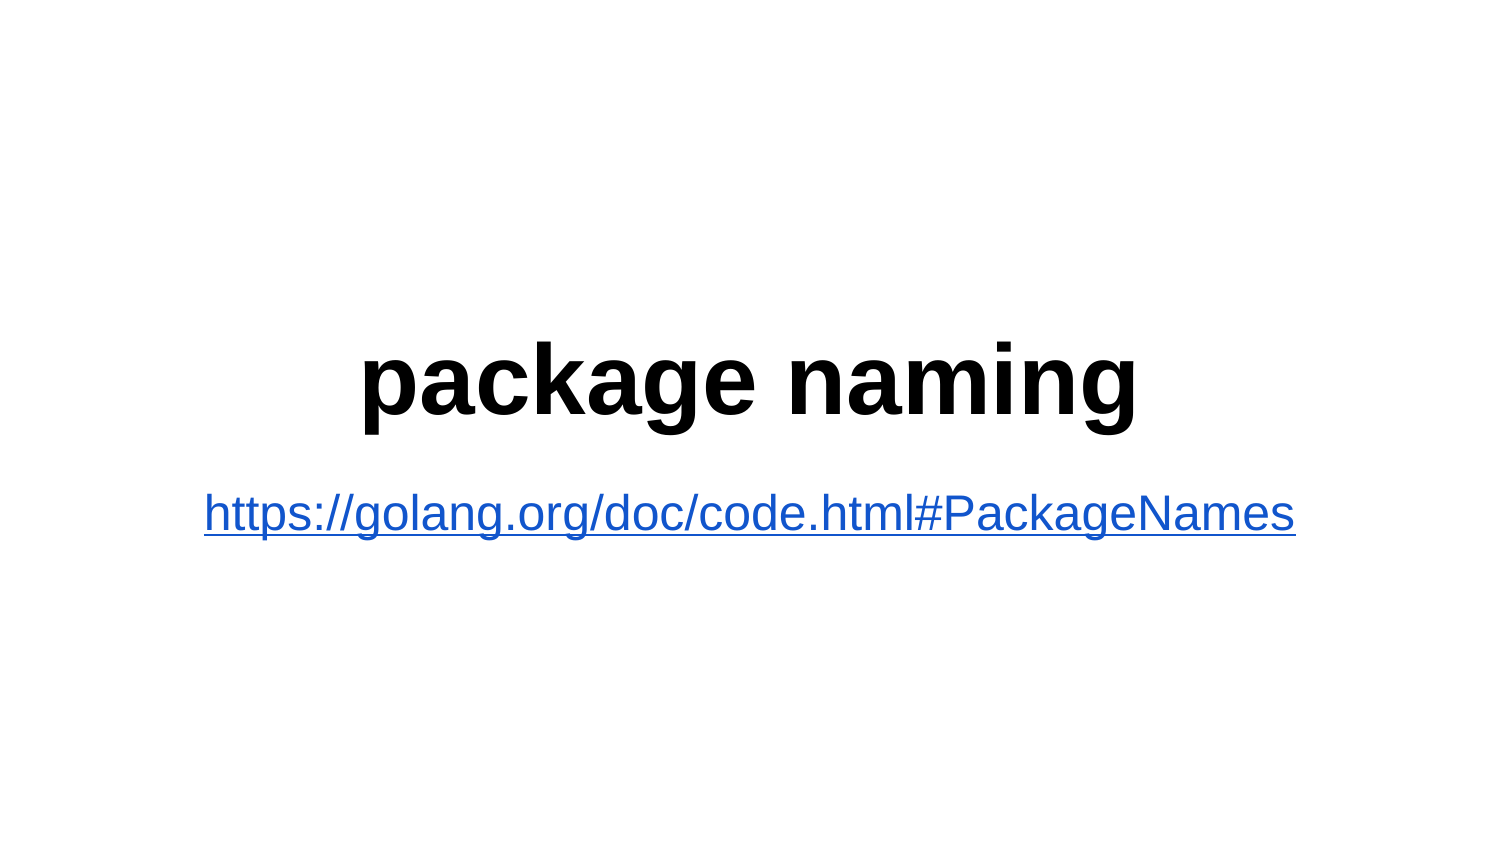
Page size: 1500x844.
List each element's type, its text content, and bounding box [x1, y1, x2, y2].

subtitle https://golang.org/doc/code.html#PackageNames [112, 465, 1388, 595]
title package naming [112, 259, 1388, 450]
